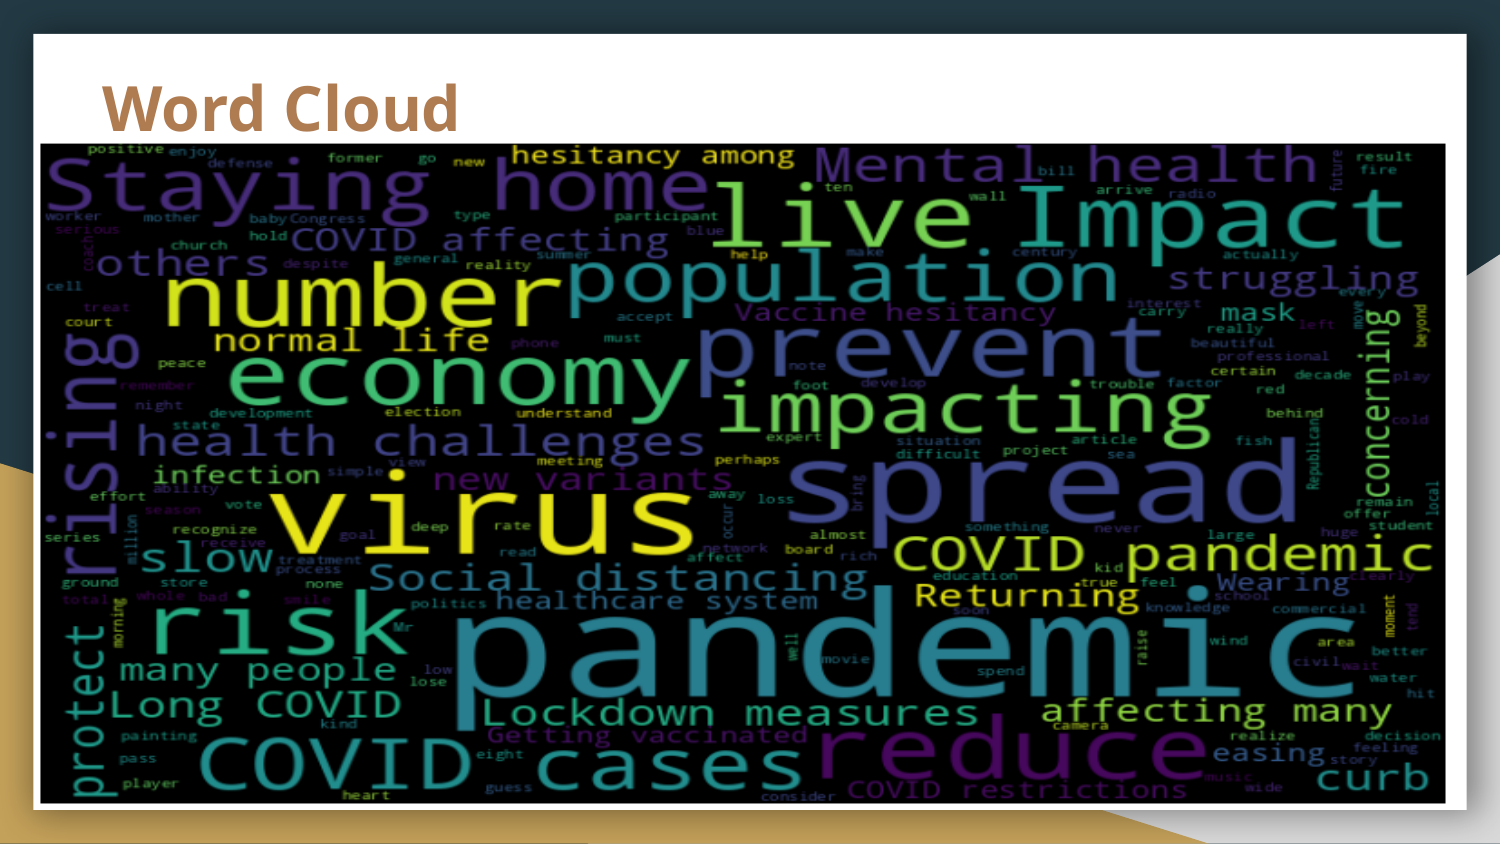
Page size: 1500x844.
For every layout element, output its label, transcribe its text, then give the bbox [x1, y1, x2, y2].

title Word Cloud [87, 53, 1319, 135]
picture [39, 137, 1455, 805]
